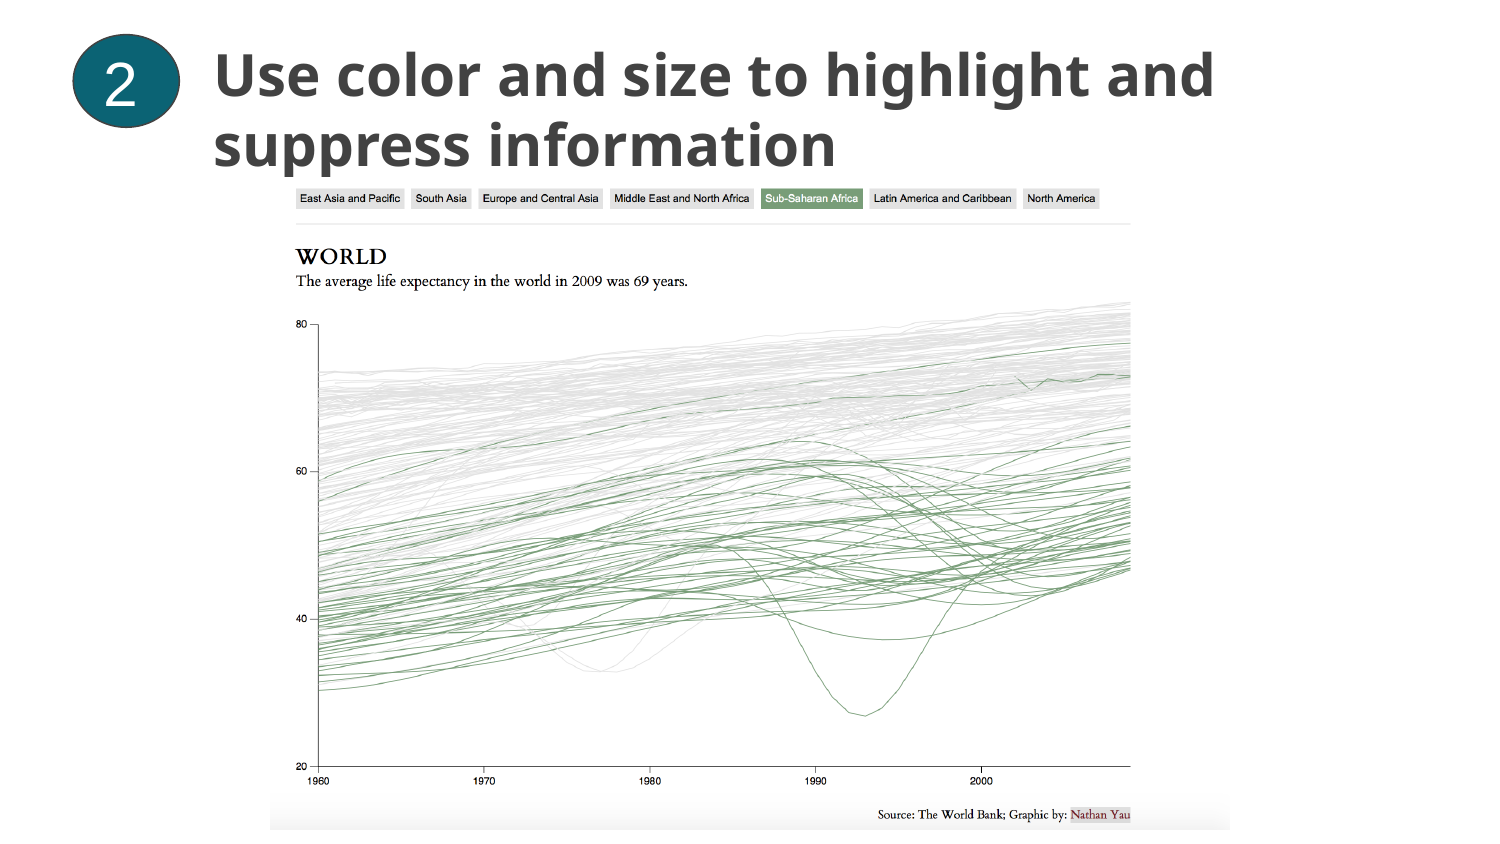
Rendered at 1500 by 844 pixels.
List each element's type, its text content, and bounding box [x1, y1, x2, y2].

text_box 2 [73, 34, 180, 128]
title Use color and size to highlight and suppress information [198, 23, 1352, 178]
picture [270, 177, 1230, 830]
